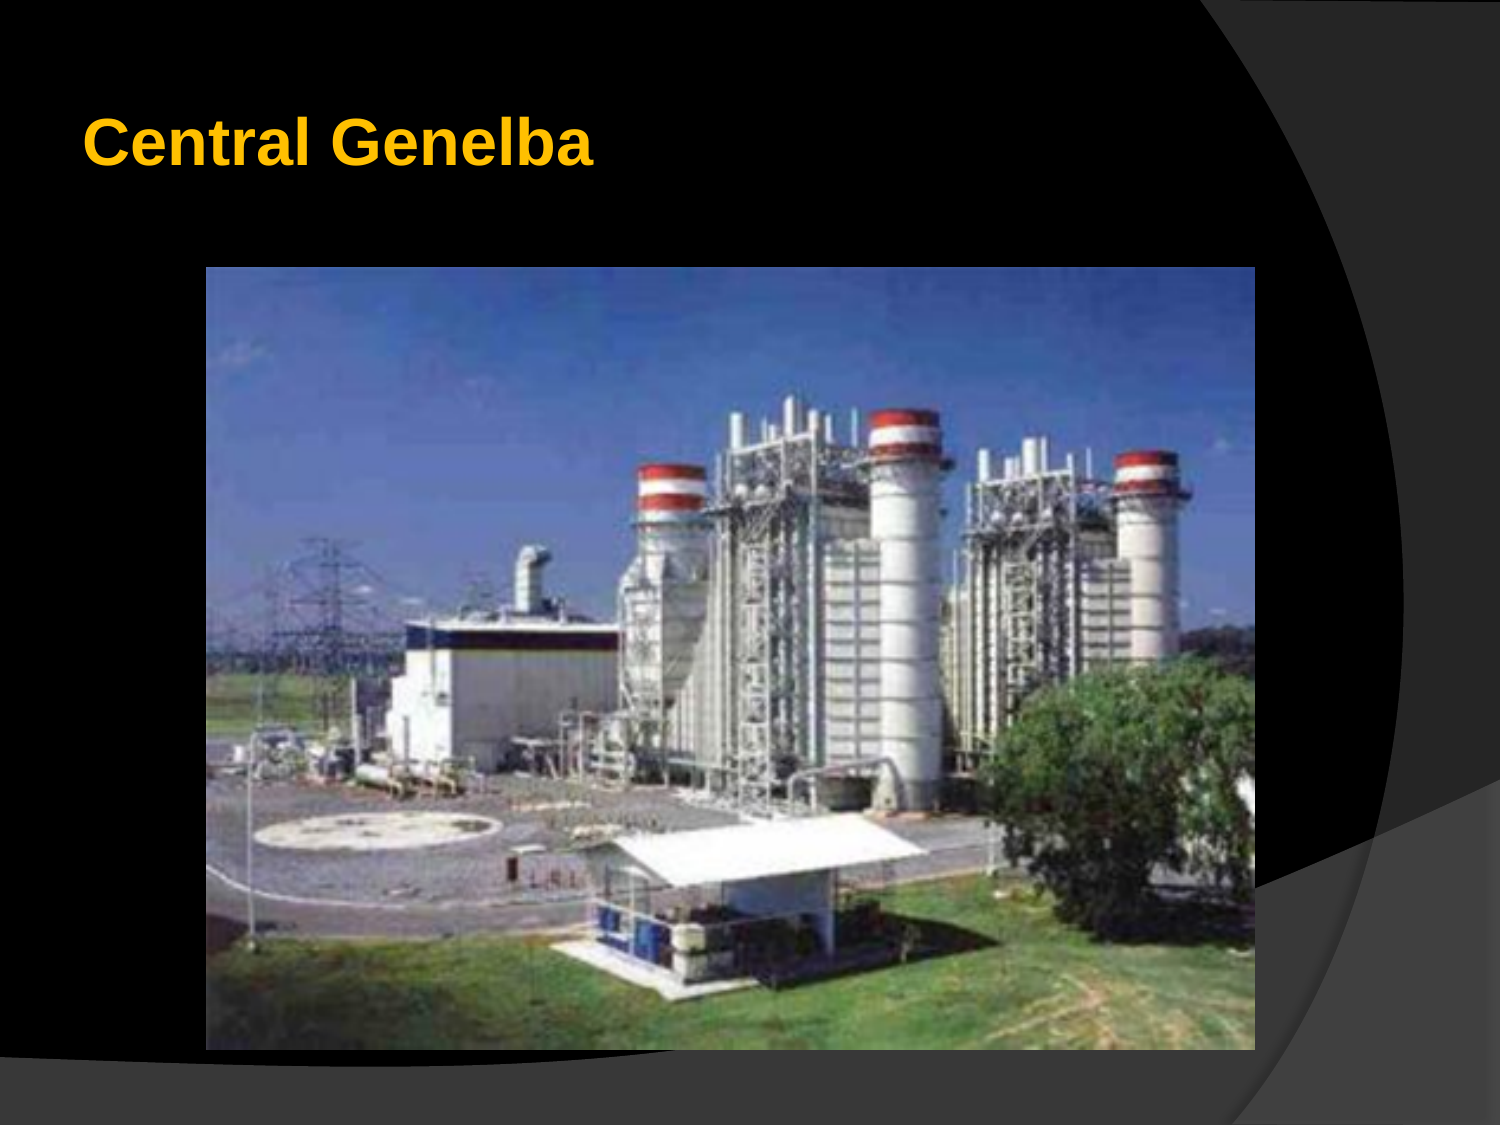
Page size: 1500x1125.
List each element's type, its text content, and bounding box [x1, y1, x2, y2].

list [206, 266, 1255, 1051]
title Central Genelba [75, 45, 1300, 233]
